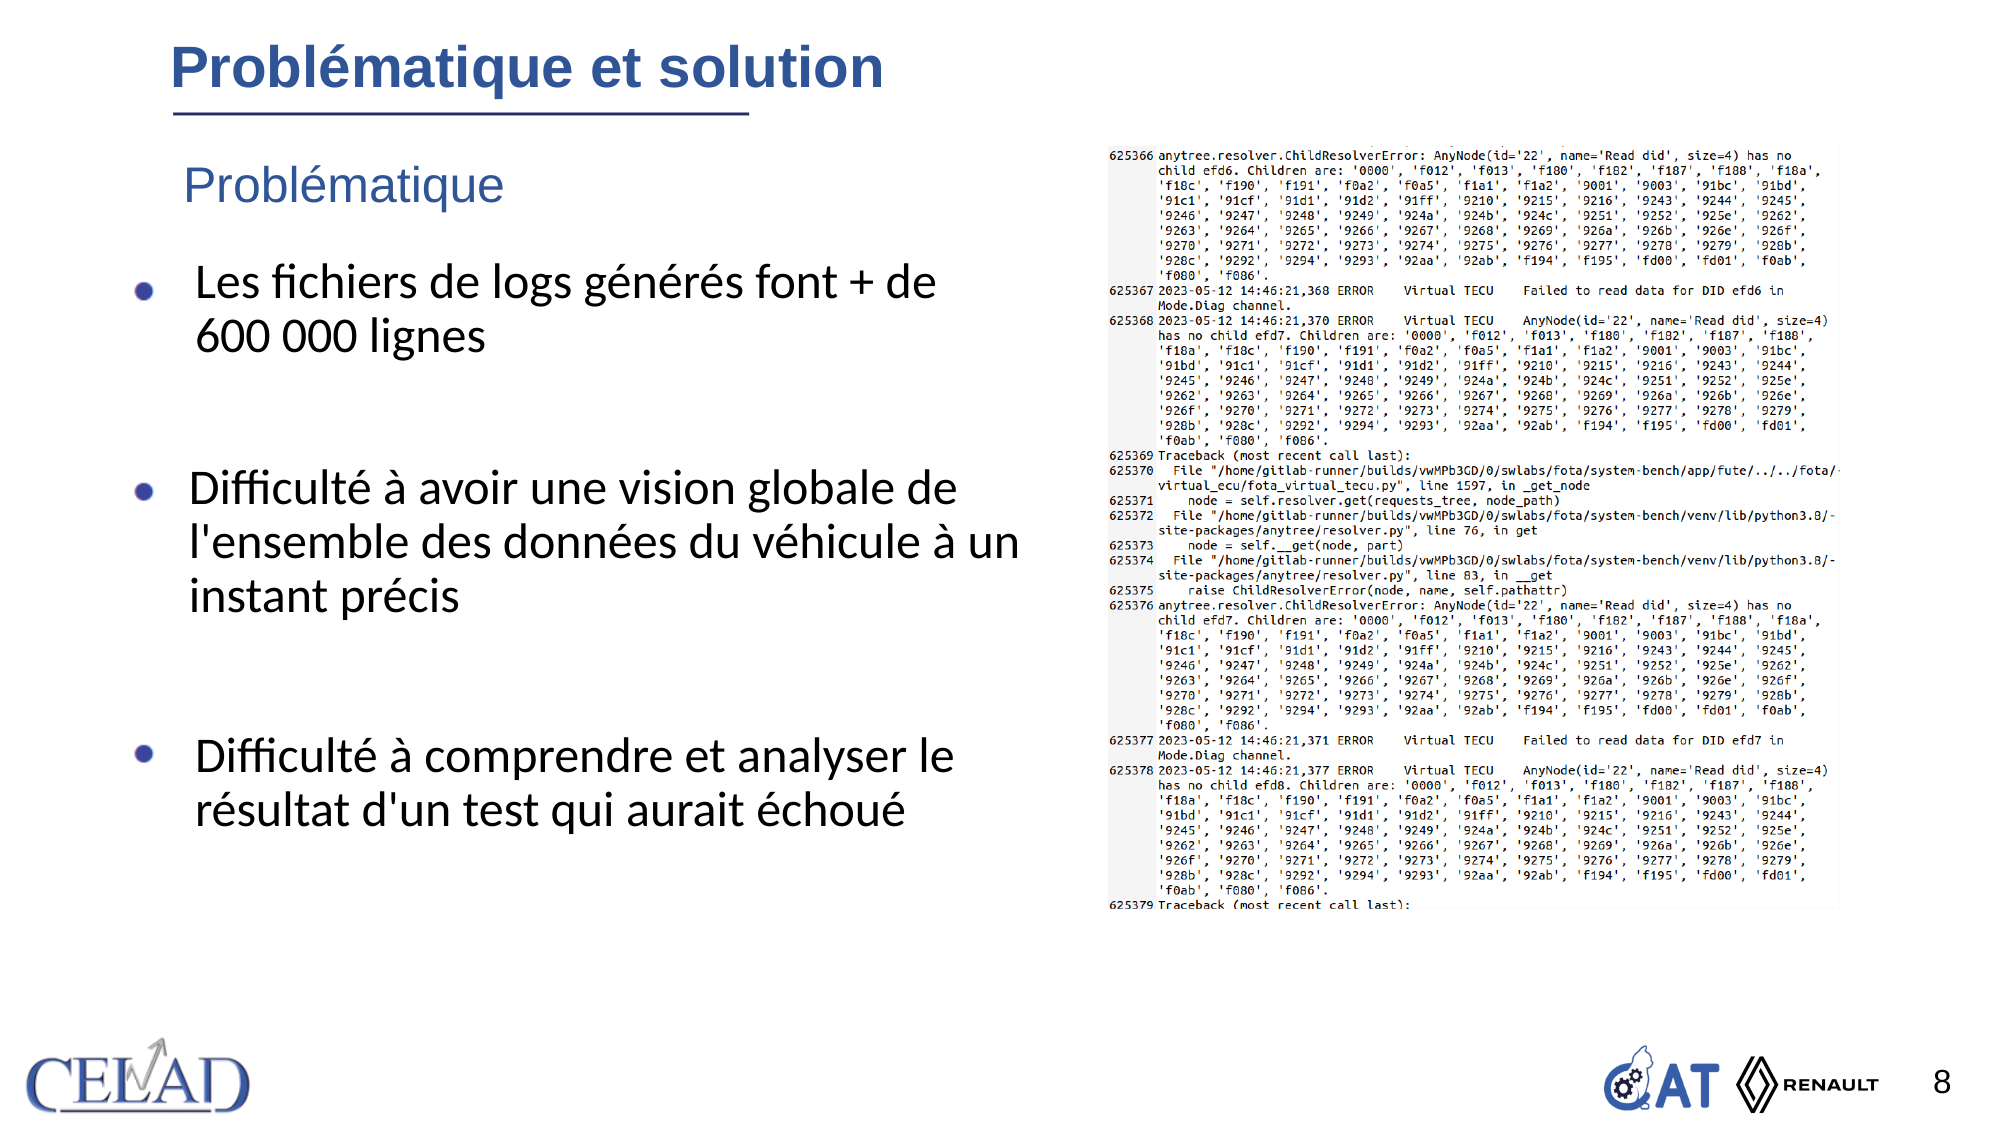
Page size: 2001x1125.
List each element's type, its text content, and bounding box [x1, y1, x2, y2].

picture [1108, 146, 1840, 909]
text_box Difficulté à comprendre et analyser le résultat d'un test qui aurait échoué [180, 721, 1058, 902]
text_box 8 [1898, 1039, 1987, 1116]
text_box Les fichiers de logs générés font + de 600 000 lignes [180, 248, 1016, 381]
picture [1603, 1045, 1721, 1111]
subtitle Problématique [168, 151, 1015, 235]
picture [127, 739, 159, 766]
text_box Difficulté à avoir une vision globale de l'ensemble des données du véhicule à un instant précis [174, 453, 1053, 671]
picture [127, 477, 159, 505]
picture [20, 1034, 256, 1118]
picture [1730, 1042, 1883, 1125]
picture [167, 100, 754, 119]
picture [127, 276, 159, 304]
text_box Problématique et solution [155, 21, 1191, 97]
